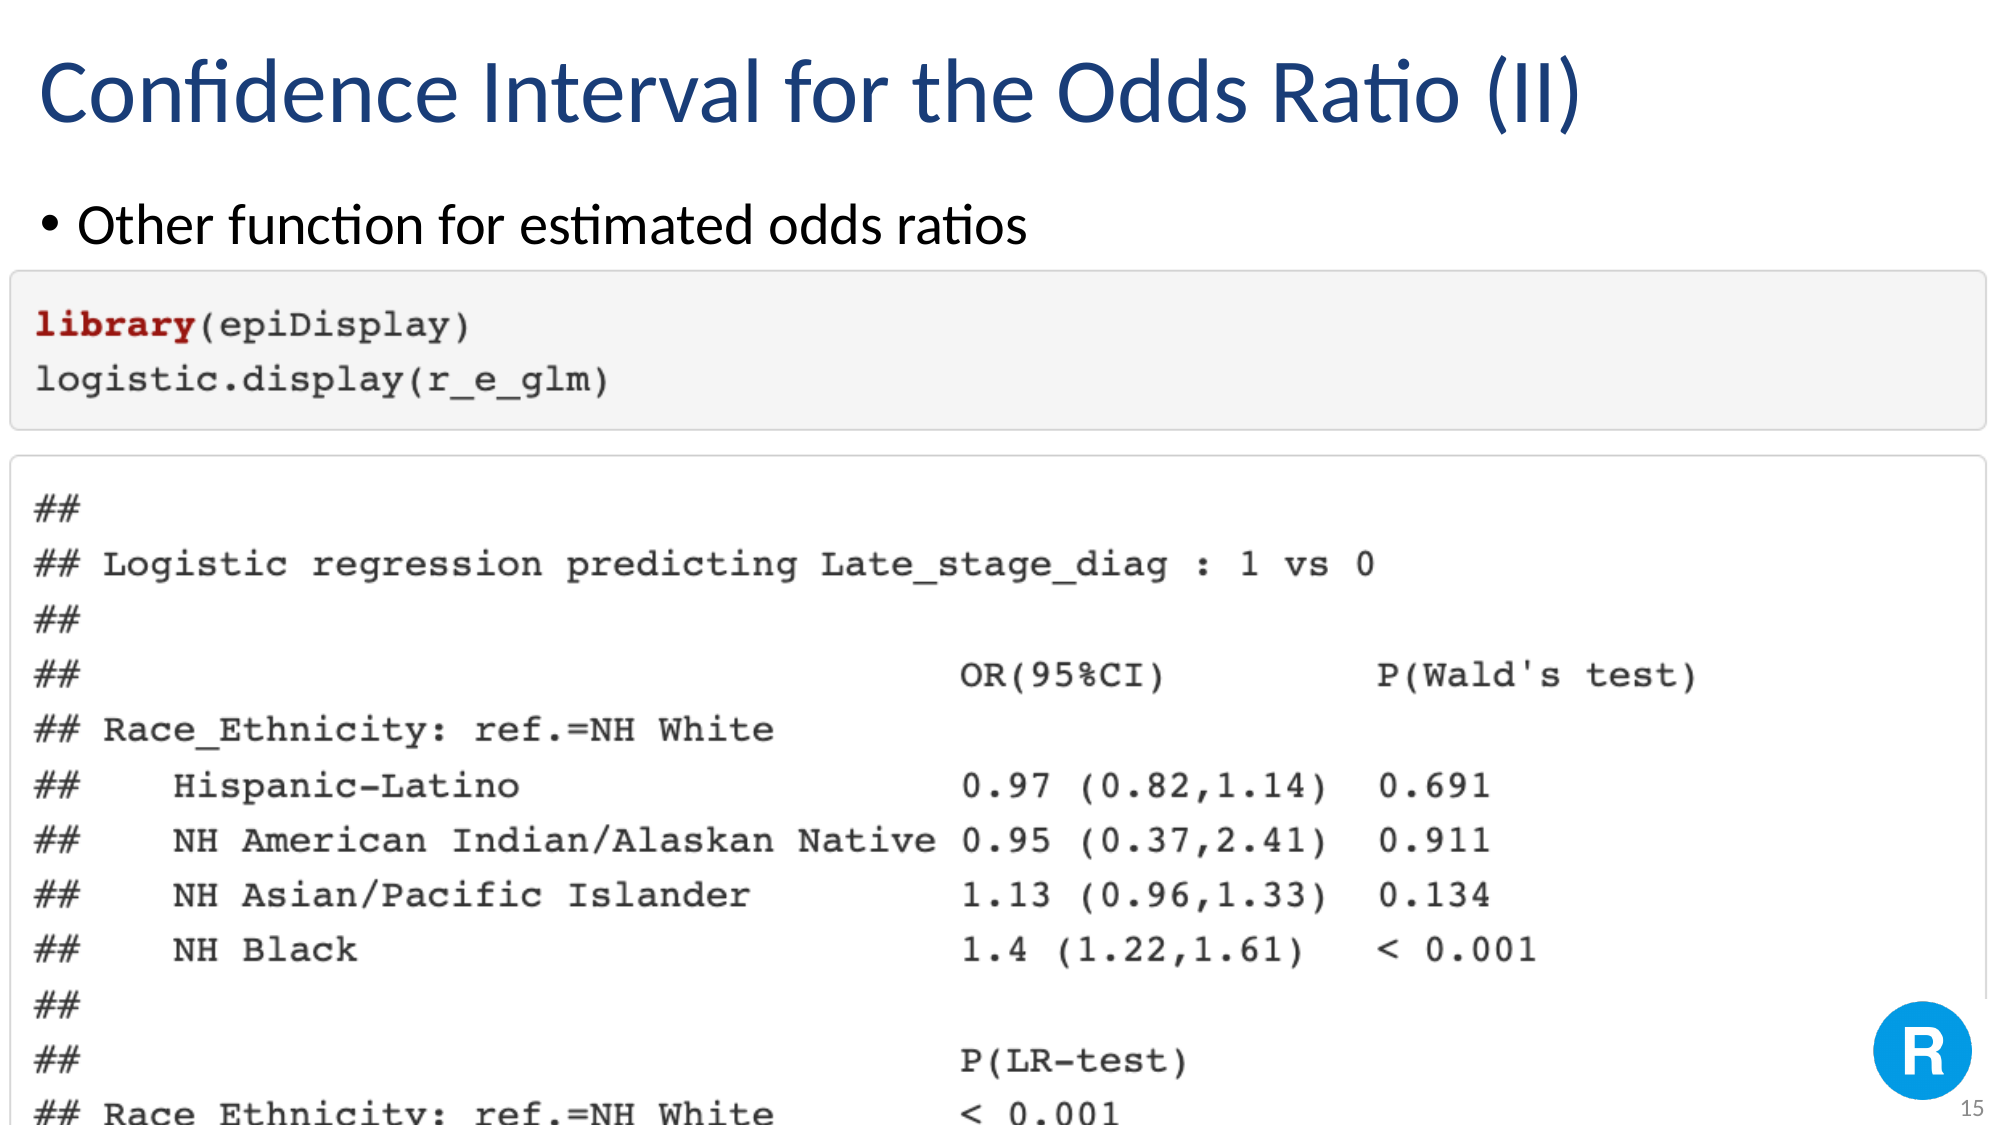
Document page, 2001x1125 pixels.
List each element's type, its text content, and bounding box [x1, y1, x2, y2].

list Other function for estimated odds ratios [24, 187, 1463, 259]
slide_number 15 [1795, 1087, 2000, 1125]
picture [0, 259, 2000, 1125]
title Confidence Interval for the Odds Ratio (II) [24, 24, 1975, 163]
